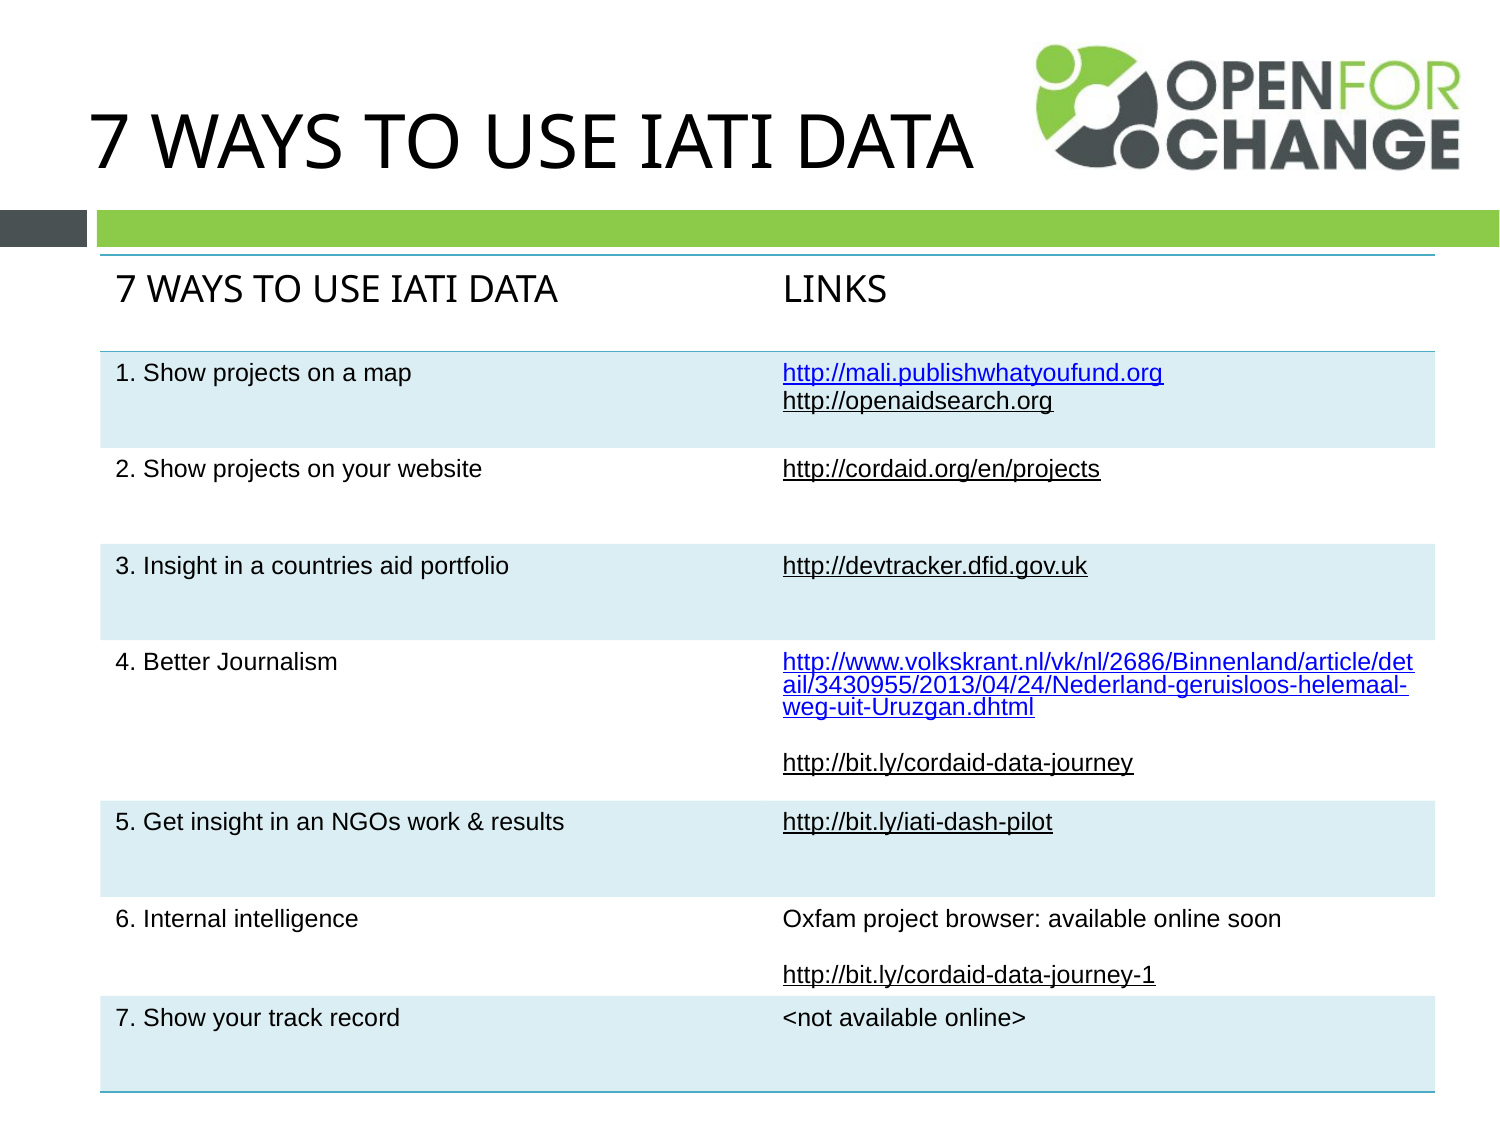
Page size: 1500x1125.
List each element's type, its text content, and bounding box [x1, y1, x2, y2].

table_cell http://www.volkskrant.nl/vk/nl/2686/Binnenland/article/detail/3430955/2013/04/24/Nederland-geruisloos-helemaal-weg-uit-Uruzgan.dhtml http://bit.ly/cordaid-data-journey [768, 640, 1435, 801]
table_cell 1. Show projects on a map [100, 352, 768, 448]
title 7 WAYS TO USE IATI DATA [88, 44, 1022, 233]
table_cell http://mali.publishwhatyoufund.org http://openaidsearch.org [768, 352, 1435, 448]
table_cell <not available online> [768, 996, 1435, 1091]
table_cell 2. Show projects on your website [100, 448, 768, 544]
table_cell http://bit.ly/iati-dash-pilot [768, 801, 1435, 897]
table_cell 4. Better Journalism [100, 640, 768, 801]
table_cell http://cordaid.org/en/projects [768, 448, 1435, 544]
table_header 7 WAYS TO USE IATI DATA [100, 256, 768, 351]
table_cell 3. Insight in a countries aid portfolio [100, 544, 768, 640]
table_header LINKS [768, 256, 1435, 351]
table_cell 7. Show your track record [100, 996, 768, 1091]
table_cell Oxfam project browser: available online soon http://bit.ly/cordaid-data-journey-1 [768, 897, 1435, 996]
picture [1033, 42, 1465, 173]
table_cell 5. Get insight in an NGOs work & results [100, 801, 768, 897]
table_cell http://devtracker.dfid.gov.uk [768, 544, 1435, 640]
table_cell 6. Internal intelligence [100, 897, 768, 996]
